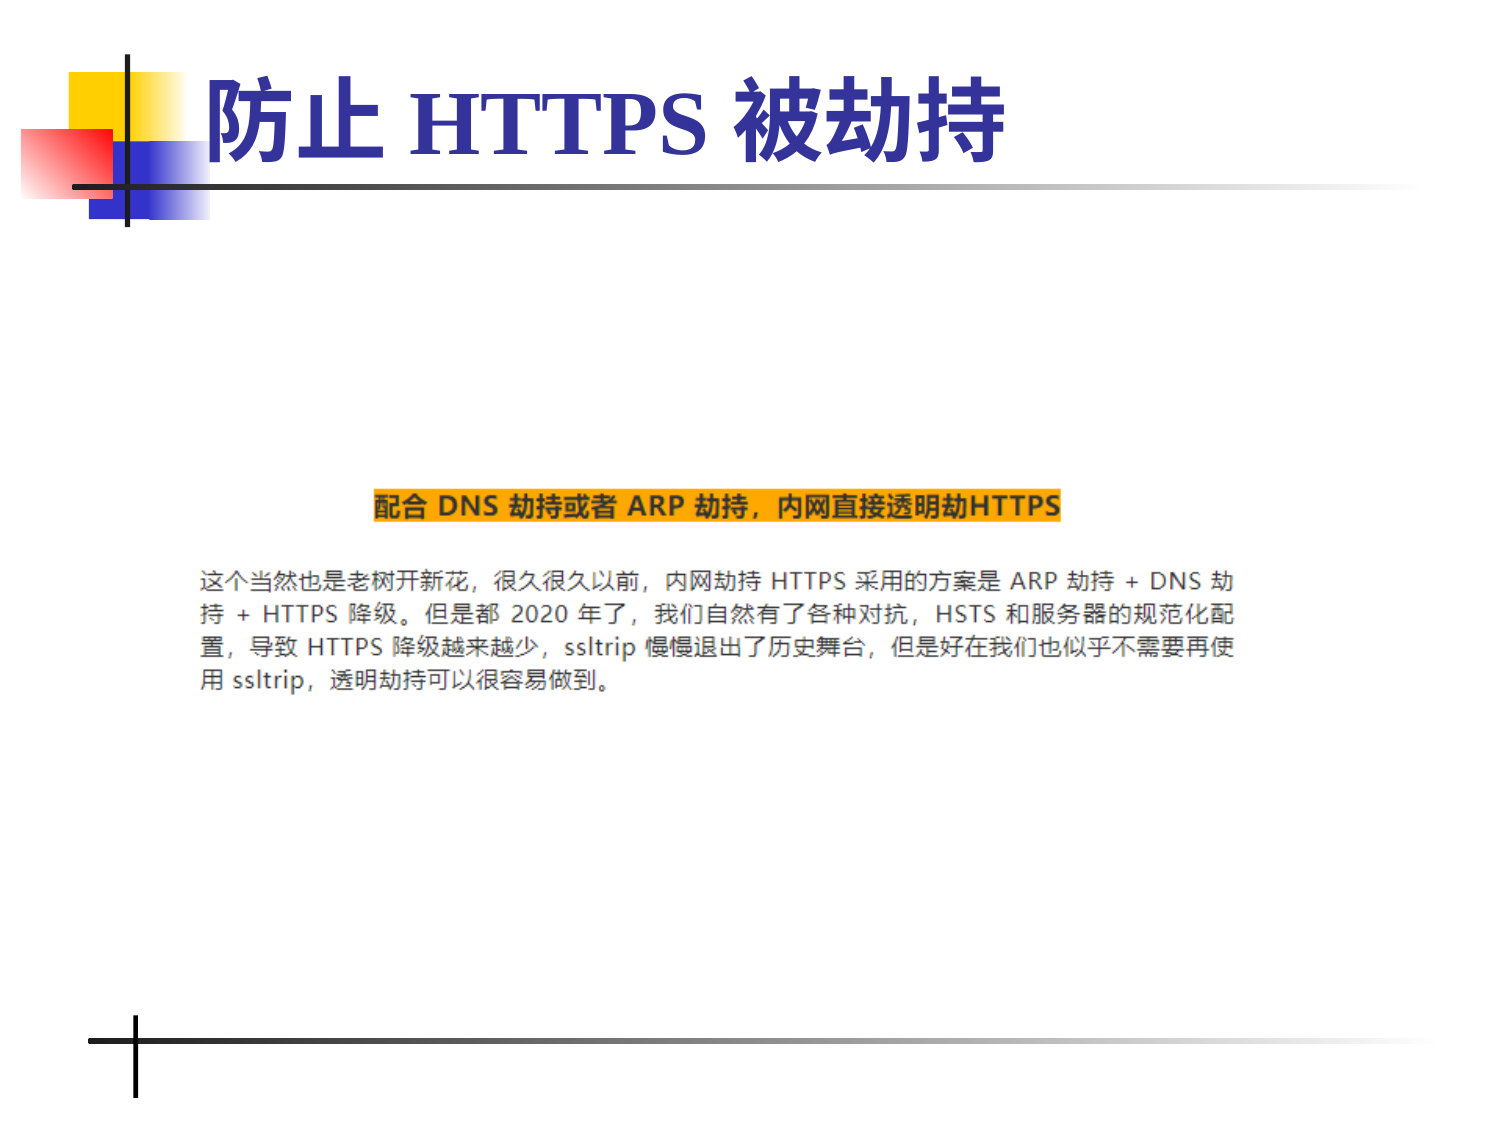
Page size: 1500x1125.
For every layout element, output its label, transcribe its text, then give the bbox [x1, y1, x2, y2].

title 防止HTTPS被劫持 [188, 23, 1468, 181]
picture [188, 475, 1252, 709]
